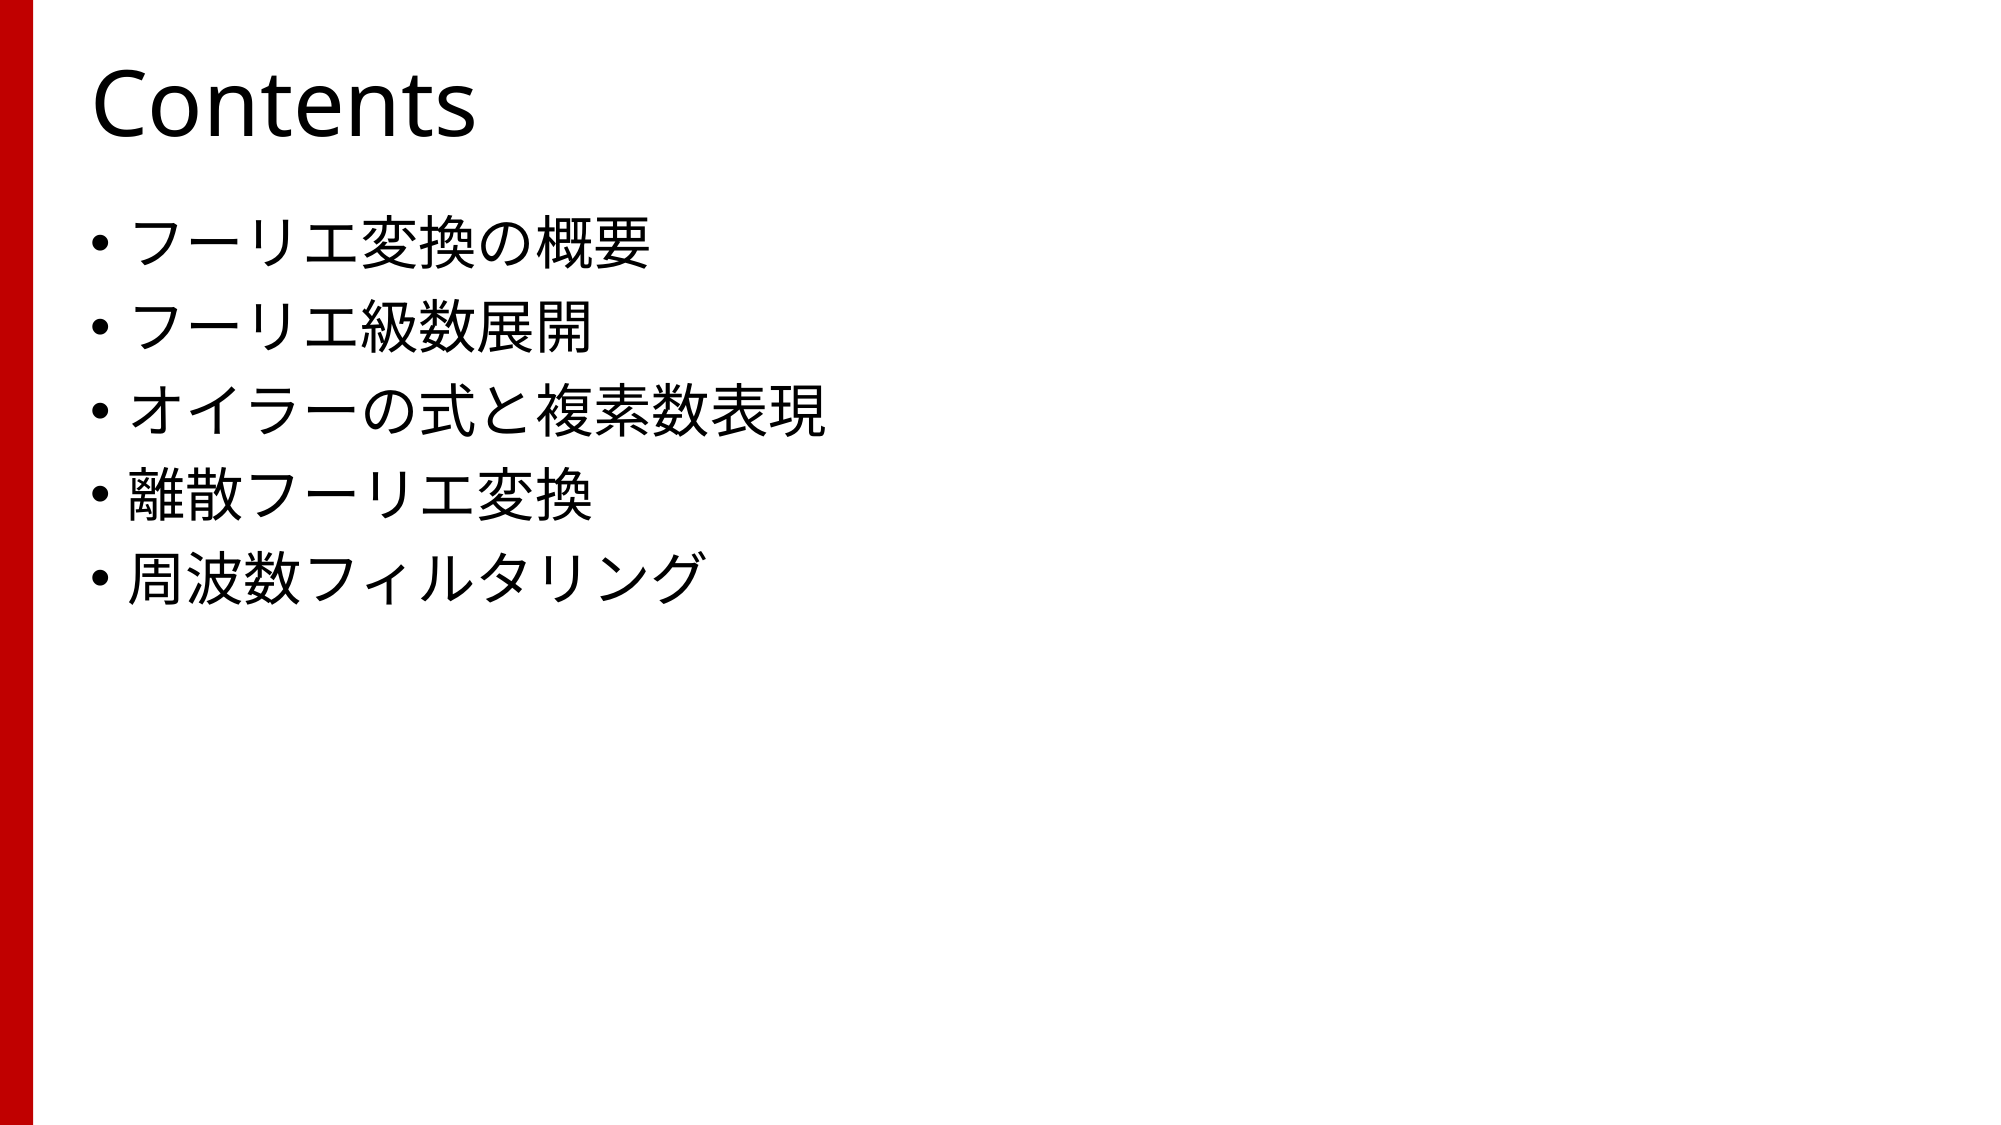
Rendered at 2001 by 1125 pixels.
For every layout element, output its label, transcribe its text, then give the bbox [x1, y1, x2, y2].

list フーリエ変換の概要 フーリエ級数展開 オイラーの式と複素数表現 離散フーリエ変換 周波数フィルタリング [75, 207, 1958, 1076]
title Contents [75, 46, 1958, 167]
